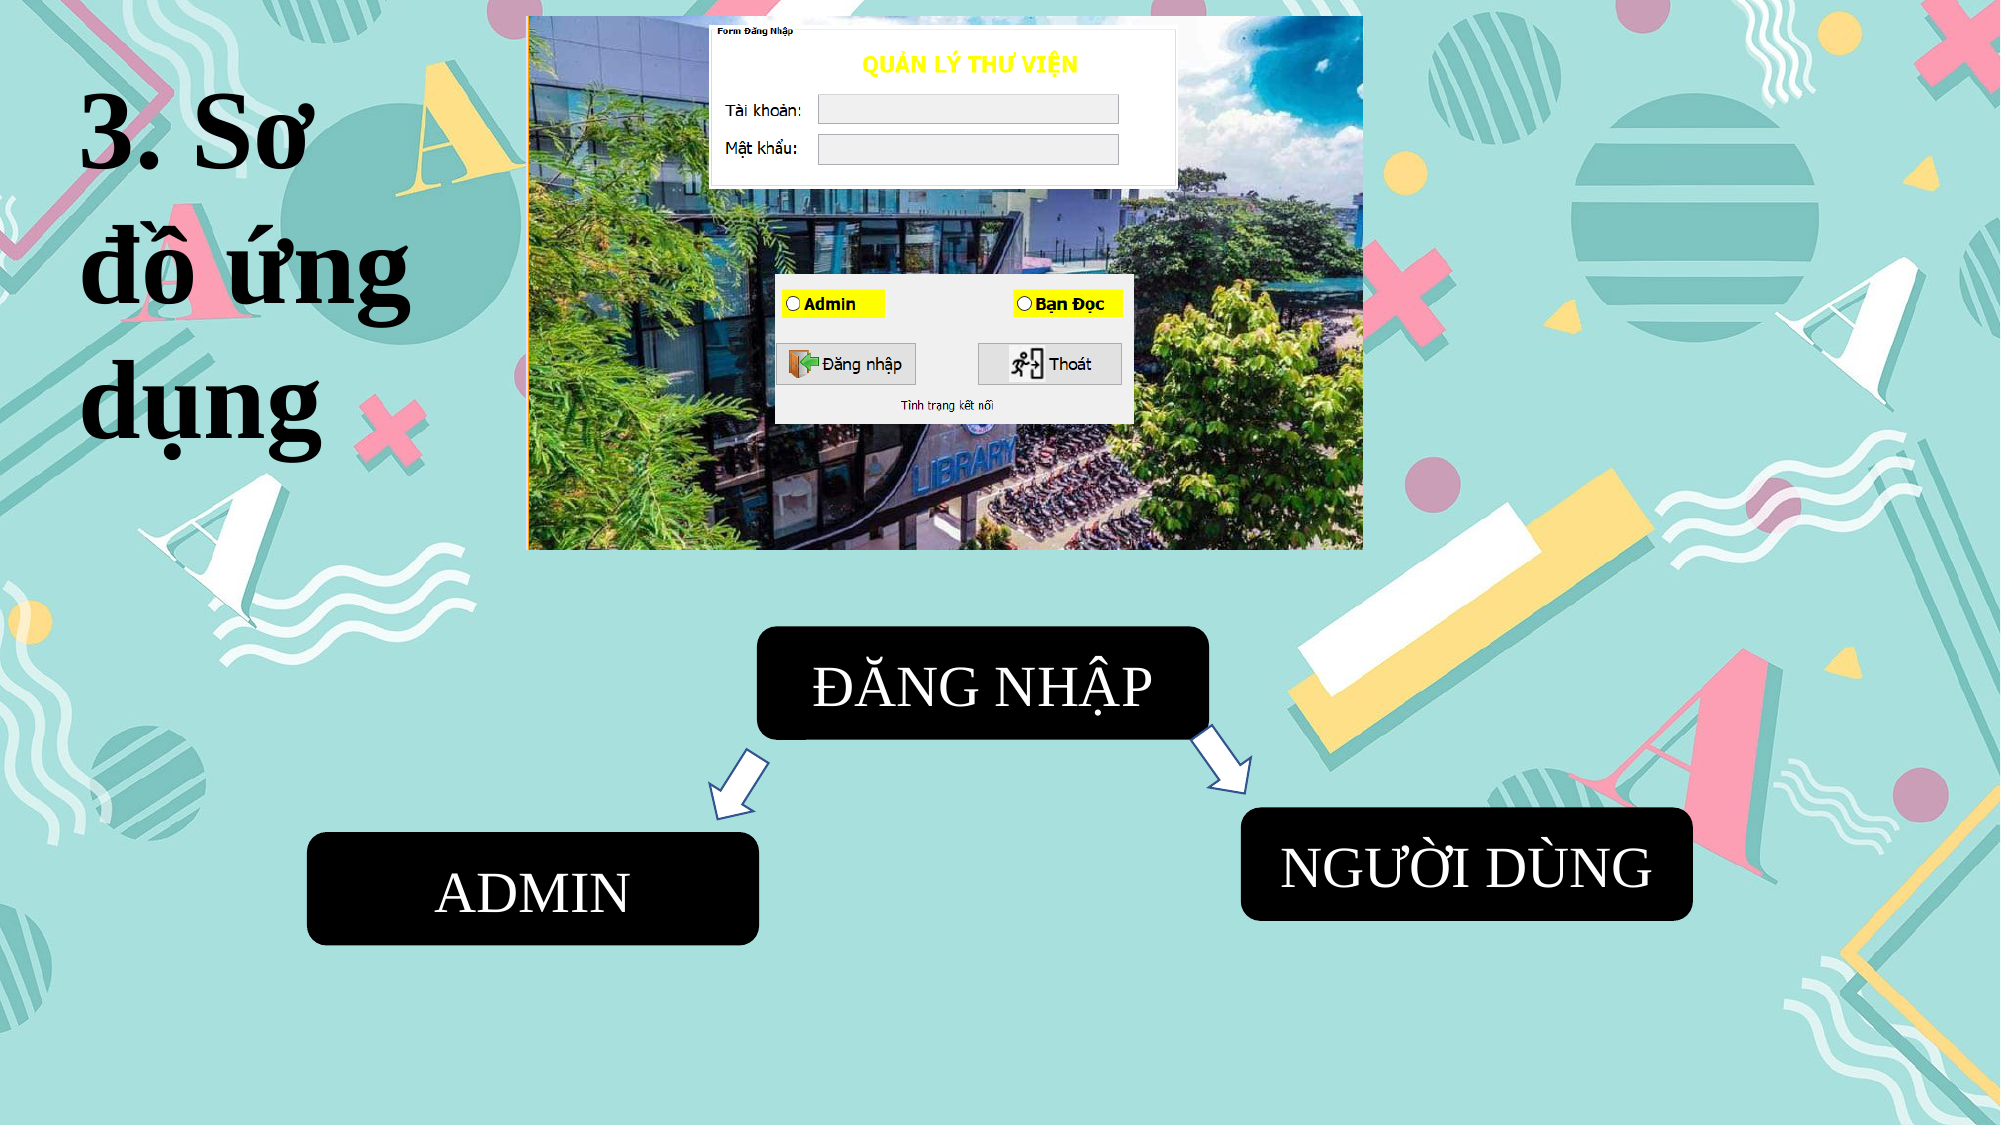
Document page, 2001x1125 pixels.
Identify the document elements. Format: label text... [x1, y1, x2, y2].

text_box [1189, 723, 1253, 795]
text_box 3. Sơ đồ ứng dụng [64, 48, 469, 469]
picture [0, 0, 2001, 1125]
text_box [708, 747, 770, 821]
text_box ADMIN [306, 832, 760, 946]
text_box ĐĂNG NHẬP [756, 626, 1210, 740]
text_box NGƯỜI DÙNG [1240, 807, 1693, 921]
